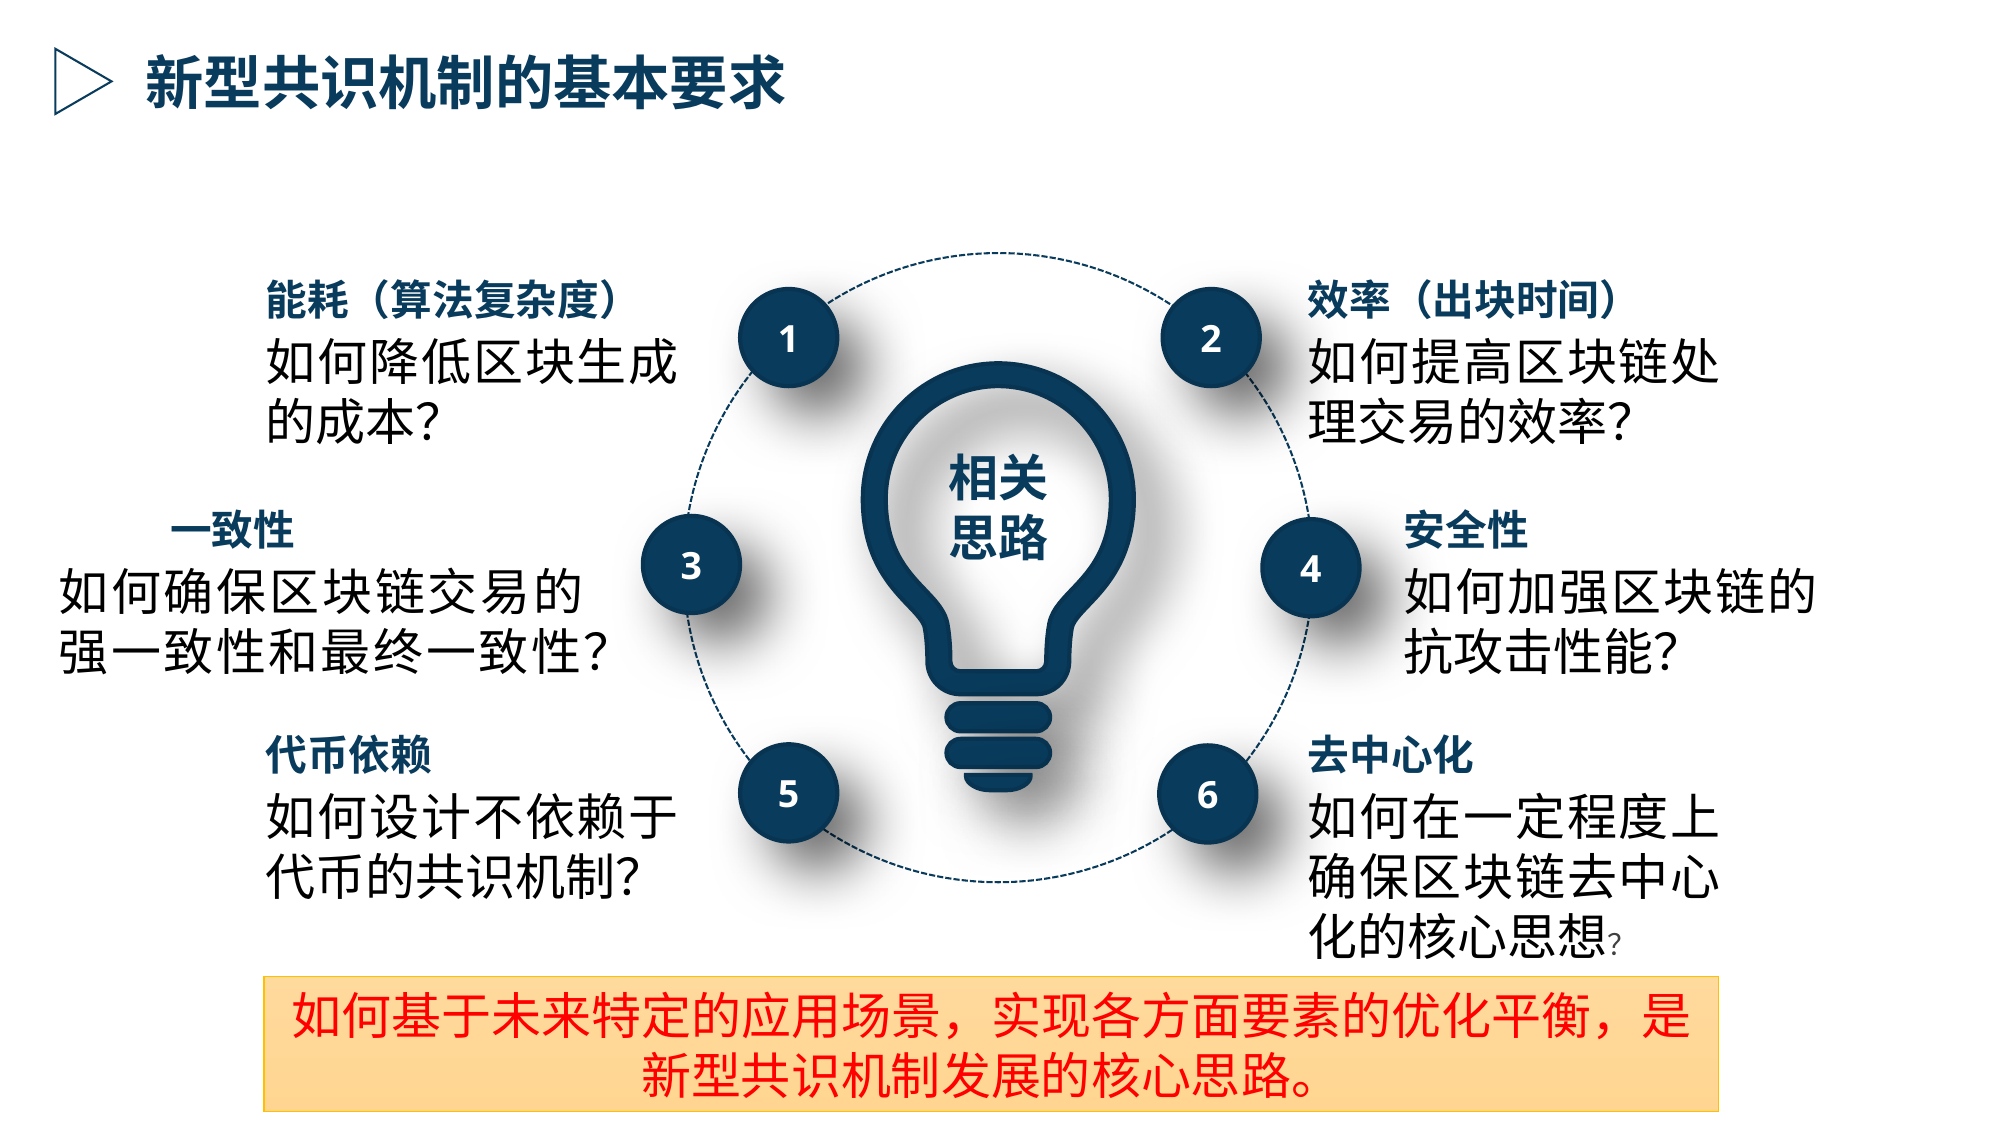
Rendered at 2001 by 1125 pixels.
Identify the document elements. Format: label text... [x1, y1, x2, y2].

text_box 效率（出块时间） [1292, 266, 1736, 322]
text_box 代币依赖 [250, 721, 694, 778]
text_box [54, 47, 114, 116]
text_box [897, 442, 1309, 883]
text_box 如何降低区块生成的成本？ [250, 322, 694, 458]
text_box 如何基于未来特定的应用场景，实现各方面要素的优化平衡，是新型共识机制发展的核心思路。 [263, 976, 1719, 1112]
text_box 一致性 [155, 496, 599, 553]
text_box [689, 396, 862, 761]
text_box 去中心化 [1292, 721, 1736, 778]
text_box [862, 345, 1134, 791]
text_box 4 [1261, 518, 1361, 618]
text_box 2 [1161, 287, 1261, 388]
text_box 1 [739, 287, 839, 388]
text_box 如何确保区块链交易的强一致性和最终一致性？ [43, 553, 599, 688]
text_box 如何设计不依赖于代币的共识机制？ [250, 778, 694, 913]
text_box 新型共识机制的基本要求 [130, 38, 890, 124]
text_box 3 [641, 514, 742, 615]
text_box 安全性 [1389, 496, 1833, 553]
text_box 如何提高区块链处理交易的效率？ [1292, 322, 1736, 458]
text_box 6 [1158, 744, 1258, 844]
text_box [858, 253, 1172, 389]
text_box 5 [739, 743, 839, 843]
text_box 能耗（算法复杂度） [250, 266, 694, 322]
text_box 如何在一定程度上确保区块链去中心化的核心思想？ [1292, 778, 1736, 973]
text_box 如何加强区块链的抗攻击性能？ [1389, 553, 1833, 688]
